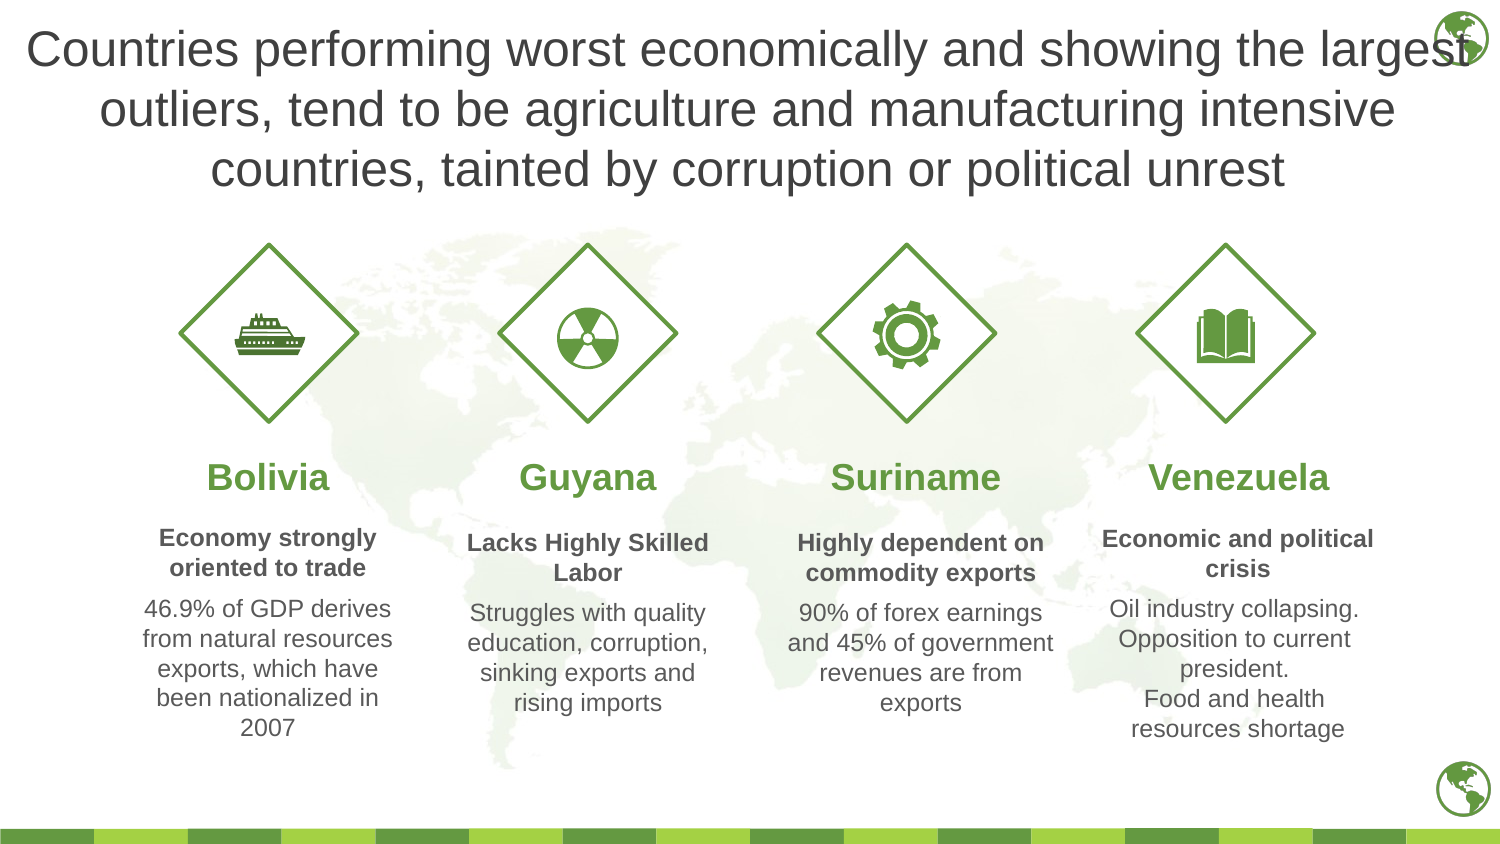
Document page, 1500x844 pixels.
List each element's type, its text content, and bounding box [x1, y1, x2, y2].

text_box [554, 305, 621, 372]
text_box Venezuela [1122, 445, 1356, 506]
picture [0, 0, 1500, 828]
text_box [816, 242, 998, 424]
text_box [497, 242, 679, 424]
text_box Suriname [812, 445, 1020, 506]
text_box Countries performing worst economically and showing the largest outliers, tend to be agriculture and manufacturing intensive countries, tainted by corruption or political unrest [0, 20, 1497, 193]
text_box Bolivia [175, 445, 361, 506]
text_box [870, 298, 944, 372]
text_box Highly dependent on commodity exports 90% of forex earnings and 45% of government revenues are from exports [763, 519, 1079, 765]
text_box Lacks Highly Skilled Labor Struggles with quality education, corruption, sinking exports and rising imports [445, 519, 732, 725]
text_box Guyana [499, 445, 677, 506]
text_box [1194, 306, 1257, 366]
text_box [1135, 242, 1317, 424]
text_box [232, 311, 308, 358]
text_box Economy strongly oriented to trade 46.9% of GDP derives from natural resources exports, which have been nationalized in 2007 [124, 514, 412, 750]
text_box [178, 242, 360, 424]
text_box Economic and political crisis Oil industry collapsing. Opposition to current president. Food and health resources shortage [1084, 514, 1393, 750]
